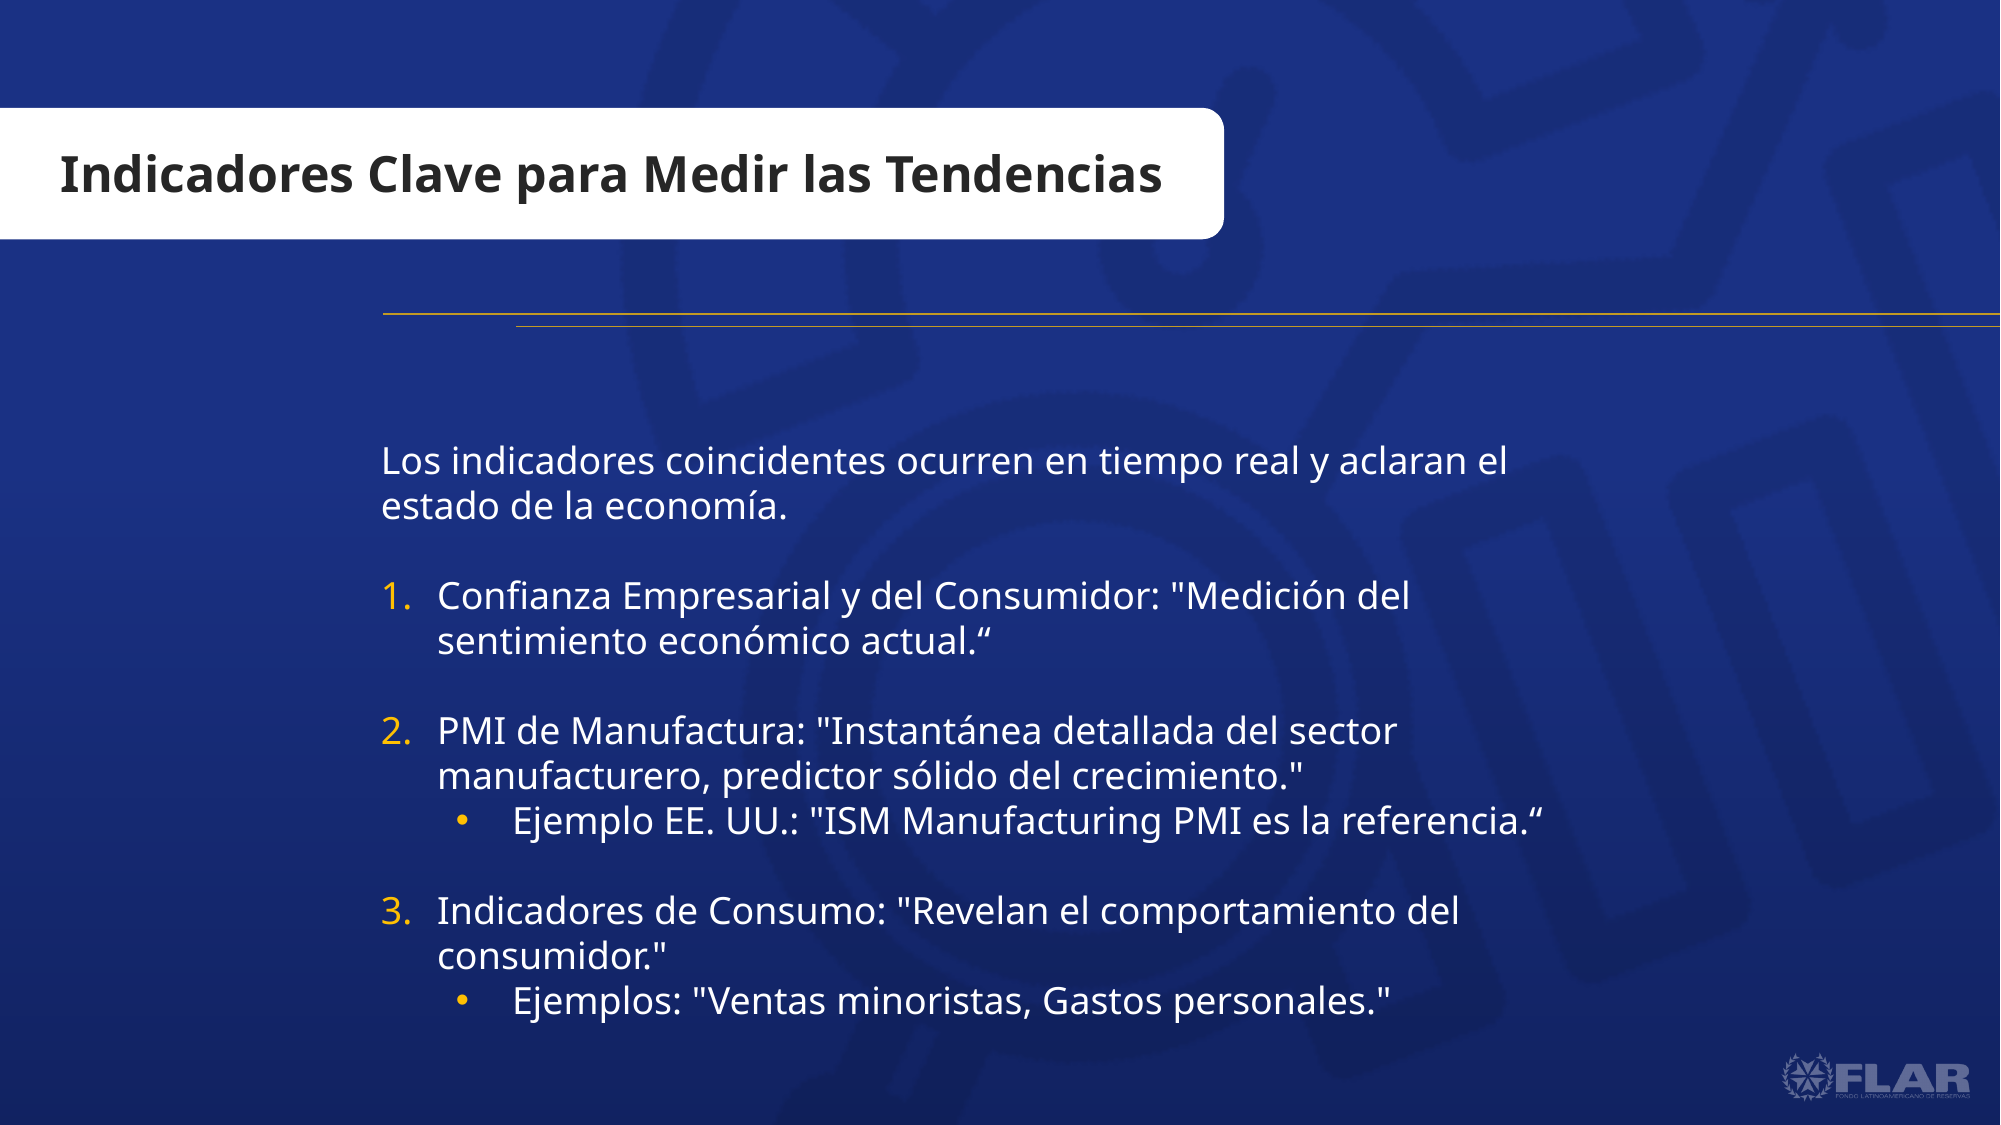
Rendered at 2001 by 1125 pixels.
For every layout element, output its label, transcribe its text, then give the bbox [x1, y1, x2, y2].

text_box [0, 106, 363, 241]
text_box Indicadores Clave para Medir las Tendencias [45, 134, 363, 210]
picture [363, 0, 2000, 1125]
